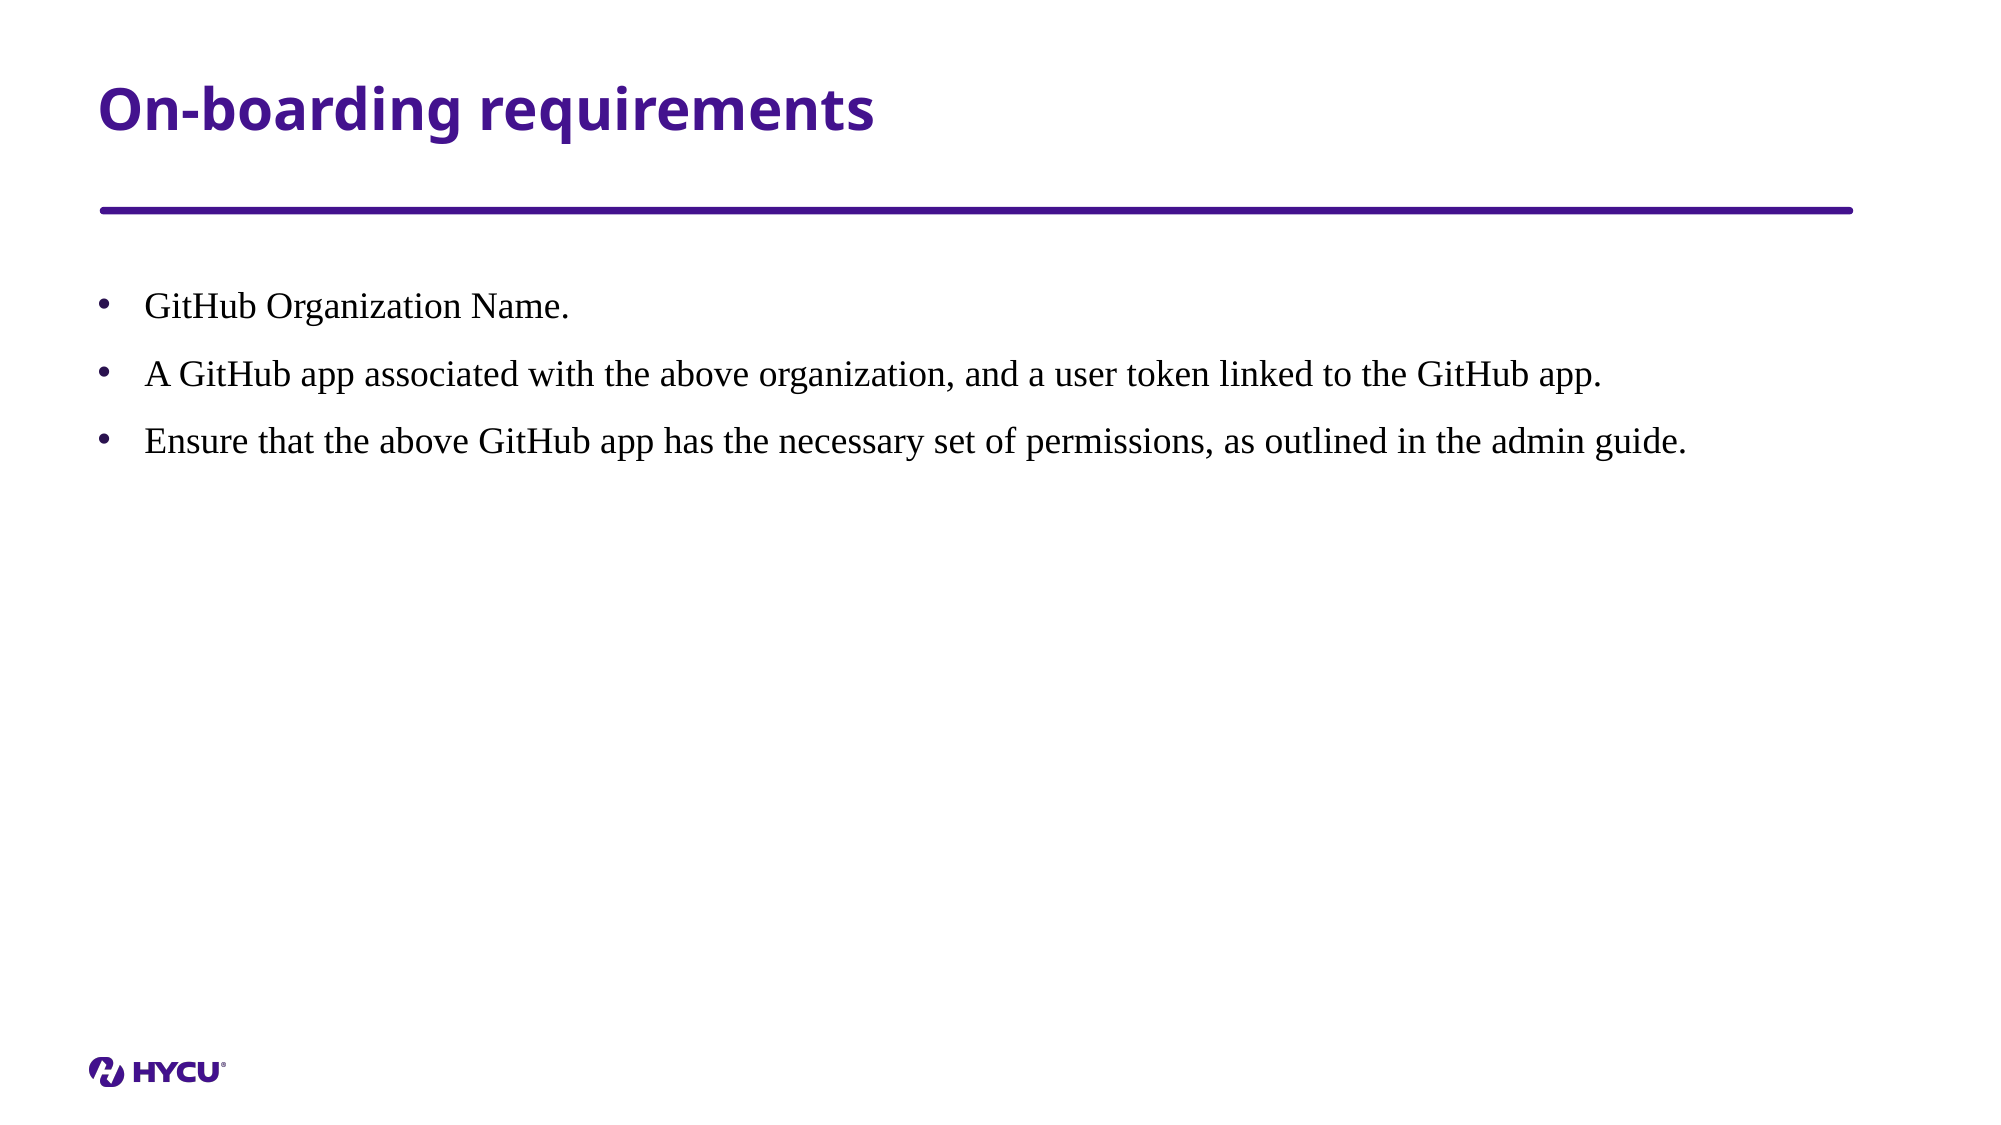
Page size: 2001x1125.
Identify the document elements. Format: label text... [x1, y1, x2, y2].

picture [89, 1057, 226, 1087]
title On-boarding requirements [82, 18, 1853, 206]
list GitHub Organization Name. A GitHub app associated with the above organization, and a user token linked to the GitHub app. Ensure that the above GitHub app has the necessary set of permissions, as outlined in the admin guide. [82, 251, 1853, 716]
